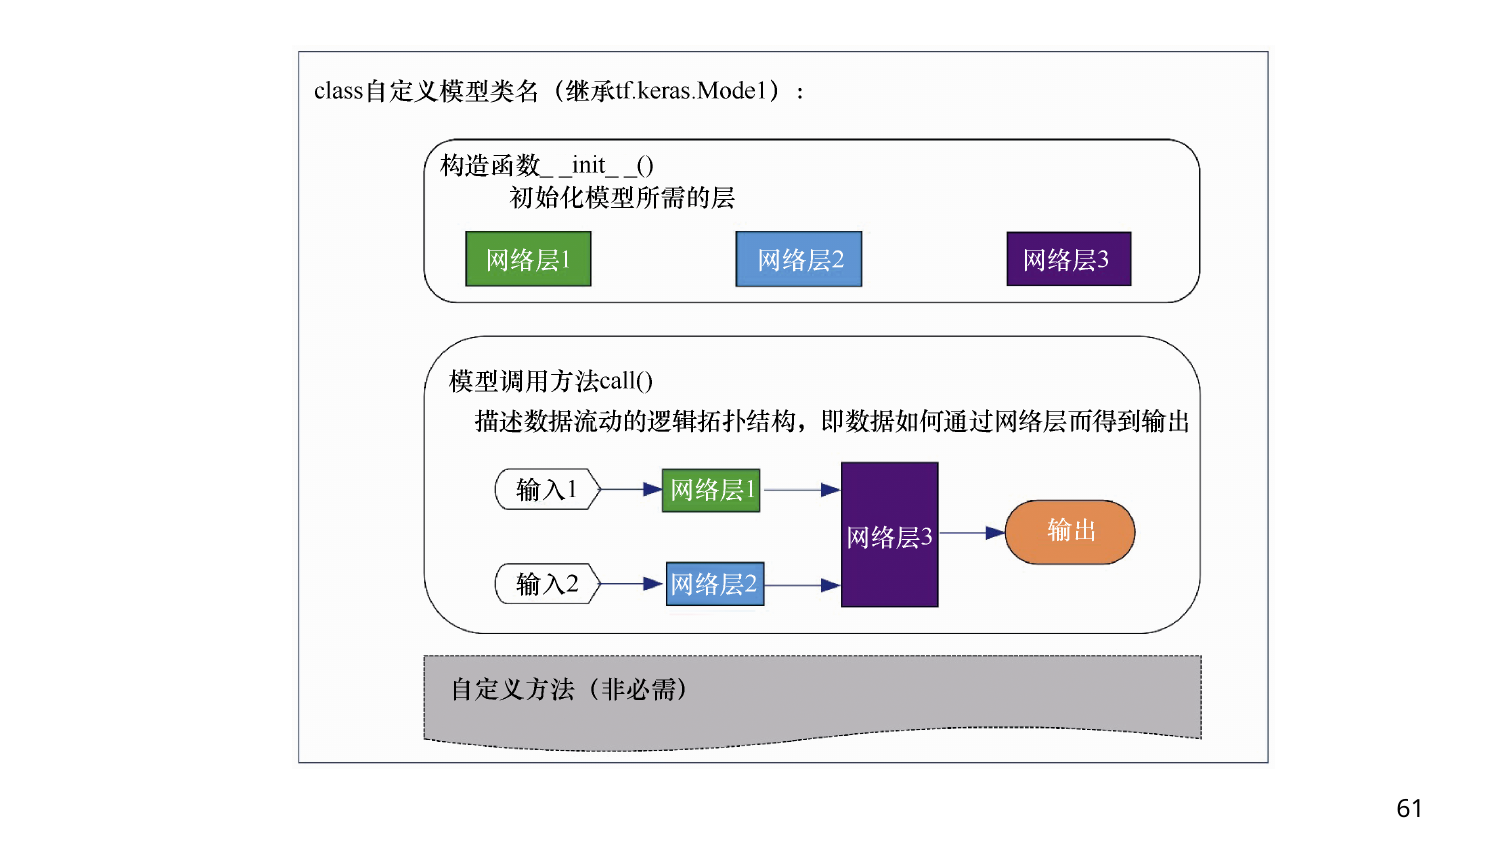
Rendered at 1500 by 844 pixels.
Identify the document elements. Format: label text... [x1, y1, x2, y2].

slide_number 61 [1299, 789, 1425, 835]
picture [291, 45, 1275, 770]
